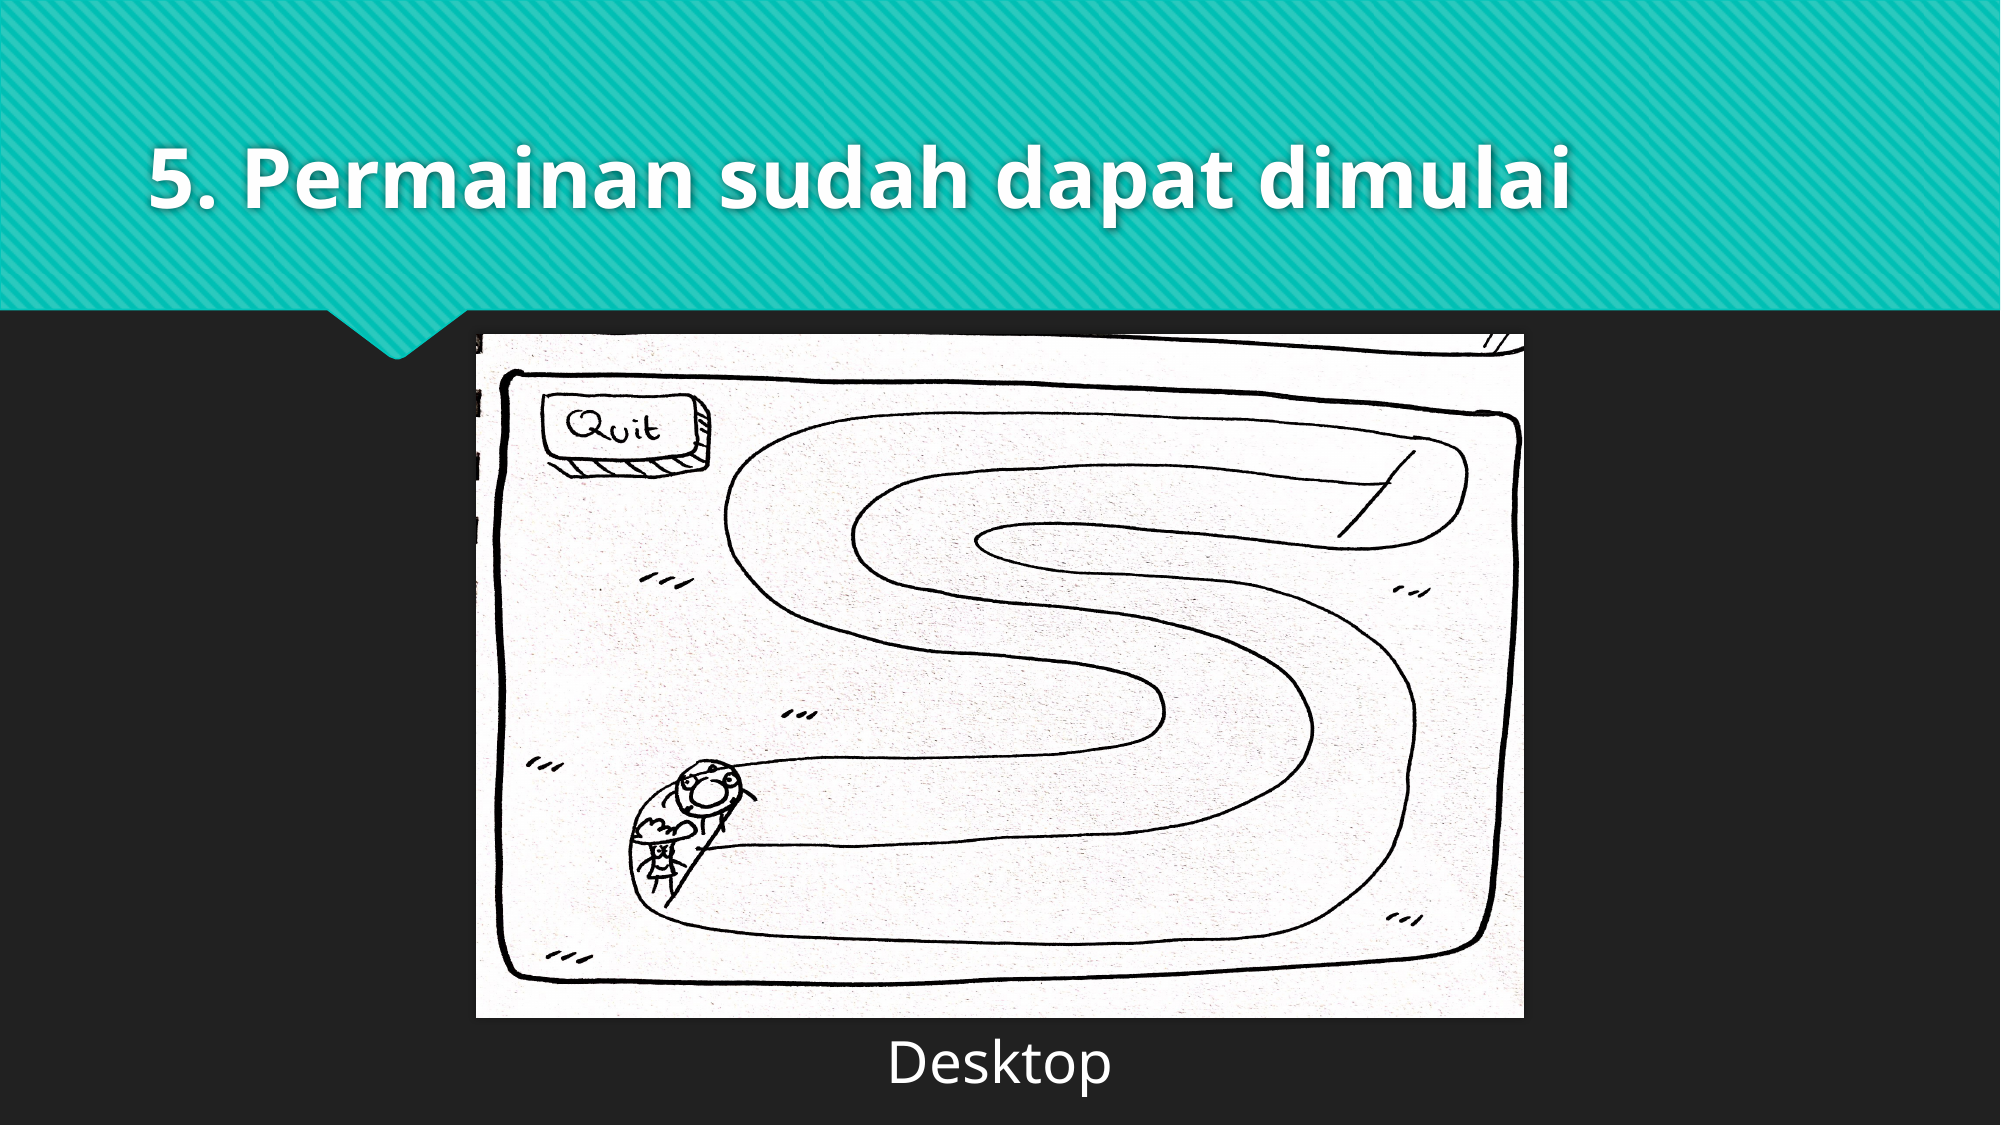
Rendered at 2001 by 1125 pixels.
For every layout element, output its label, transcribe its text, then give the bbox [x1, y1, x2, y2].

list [476, 333, 1524, 1019]
title 5. Permainan sudah dapat dimulai [132, 73, 1868, 233]
text_box Desktop [872, 1023, 1128, 1103]
